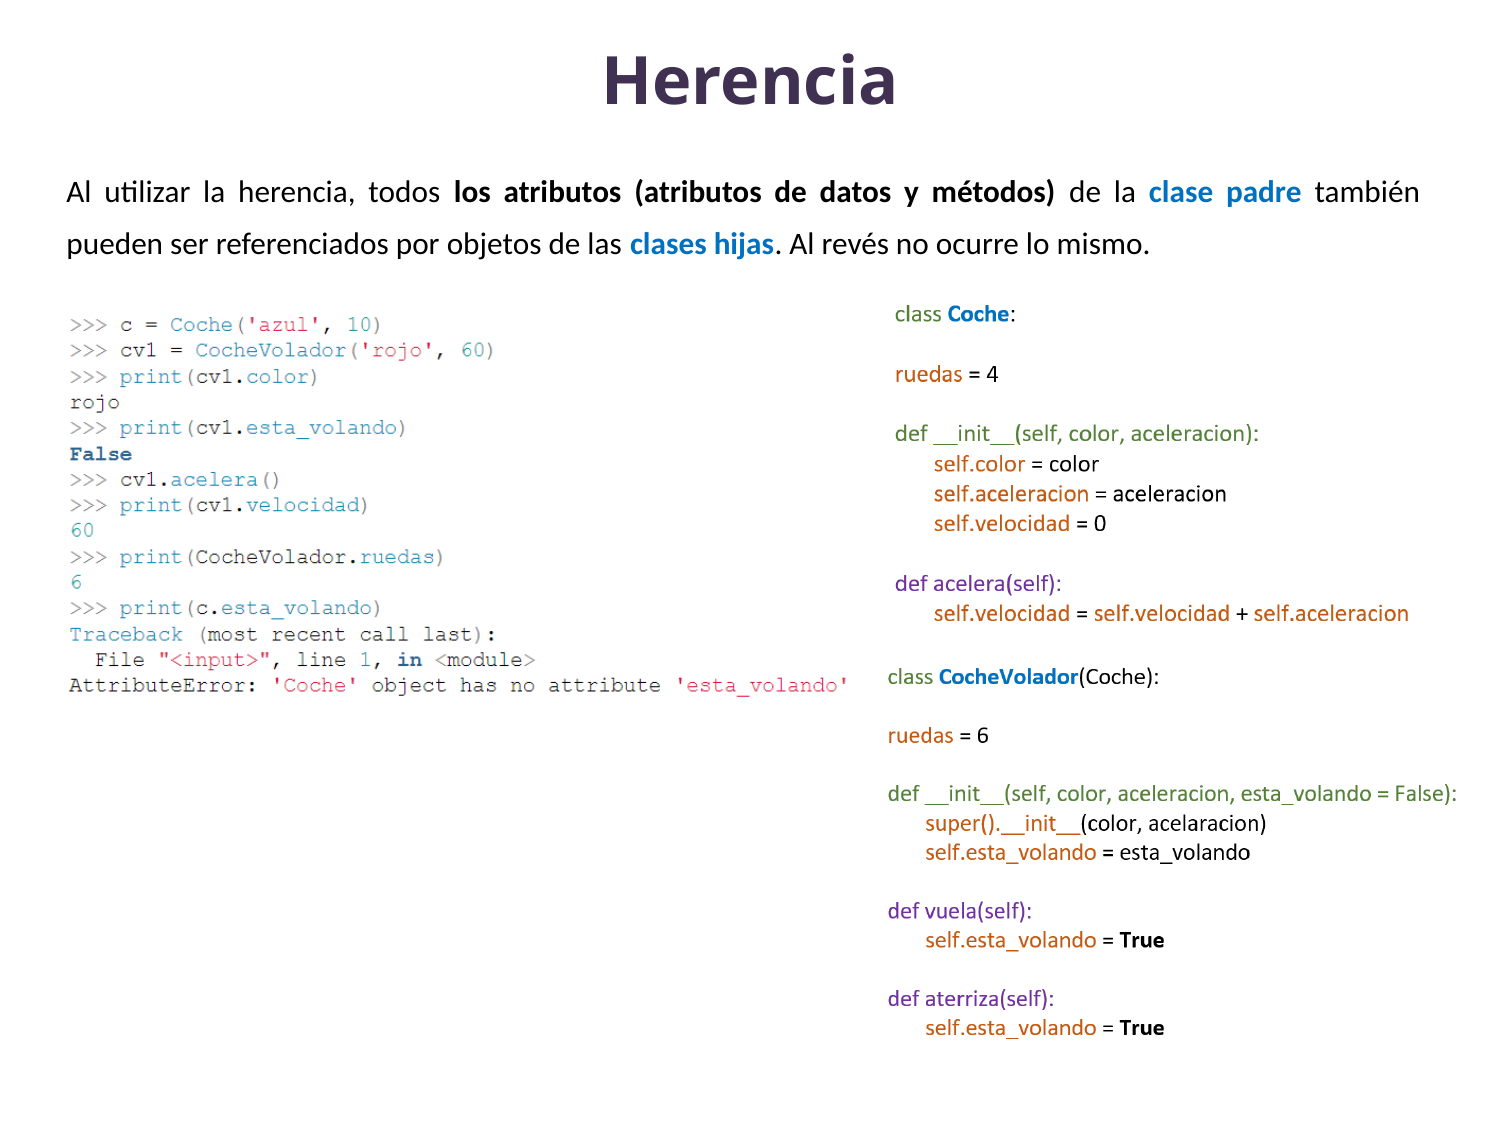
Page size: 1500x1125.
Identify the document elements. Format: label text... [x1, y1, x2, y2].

text_box Al utilizar la herencia, todos los atributos (atributos de datos y métodos) de la clase padre también pueden ser referenciados por objetos de las clases hijas. Al revés no ocurre lo mismo. [51, 148, 1435, 268]
text_box Herencia [0, 0, 1500, 161]
picture [879, 298, 1459, 1047]
picture [64, 314, 855, 701]
